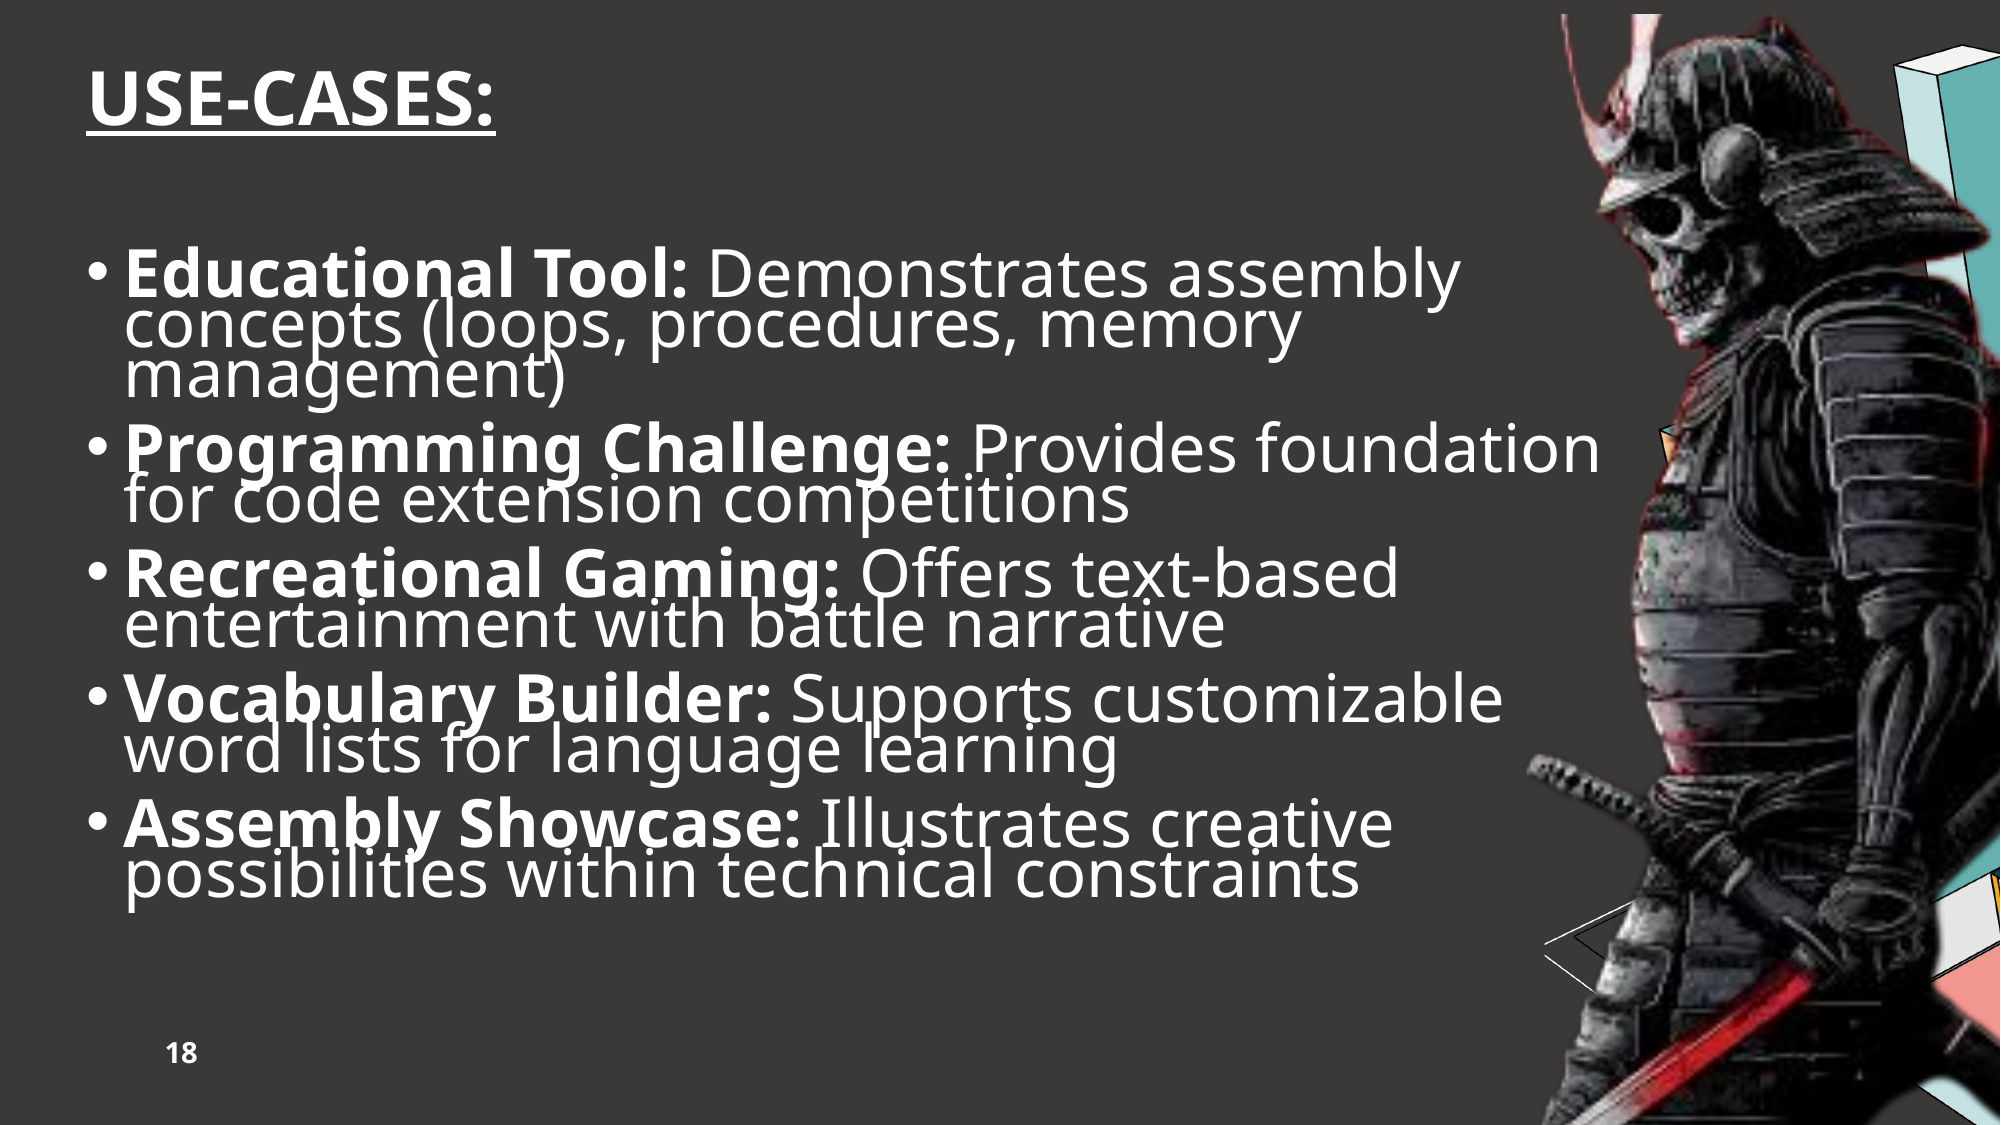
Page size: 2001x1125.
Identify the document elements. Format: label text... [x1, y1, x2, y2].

title Use-cases: [71, 0, 1433, 150]
picture [1445, 14, 2000, 1125]
slide_number 18 [149, 1024, 588, 1085]
list Educational Tool: Demonstrates assembly concepts (loops, procedures, memory management) Programming Challenge: Provides foundation for code extension competitions Recreational Gaming: Offers text-based entertainment with battle narrative Vocabulary Builder: Supports customizable word lists for language learning Assembly Showcase: Illustrates creative possibilities within technical constraints [71, 177, 1445, 918]
